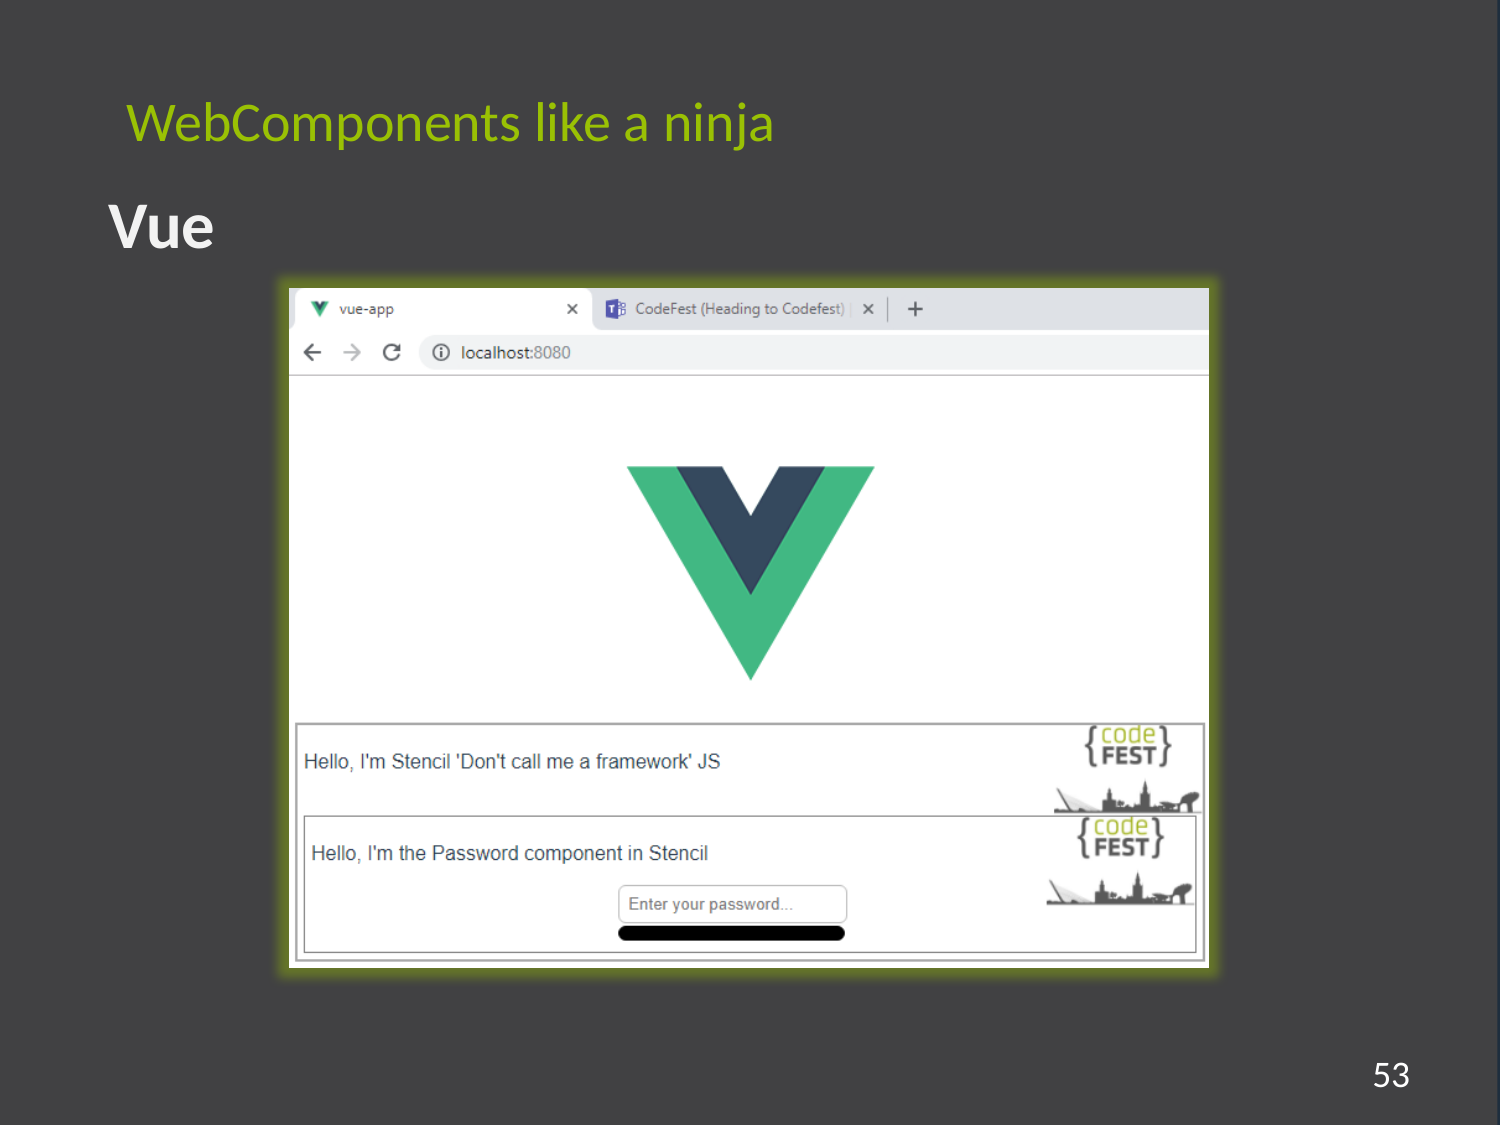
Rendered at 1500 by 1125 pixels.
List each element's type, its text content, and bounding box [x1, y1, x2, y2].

text_box Vue [64, 174, 1378, 978]
picture [289, 288, 1209, 968]
text_box 53 [1281, 1042, 1425, 1103]
text_box [17, 168, 1331, 972]
list WebComponents like a ninja [112, 78, 1069, 161]
